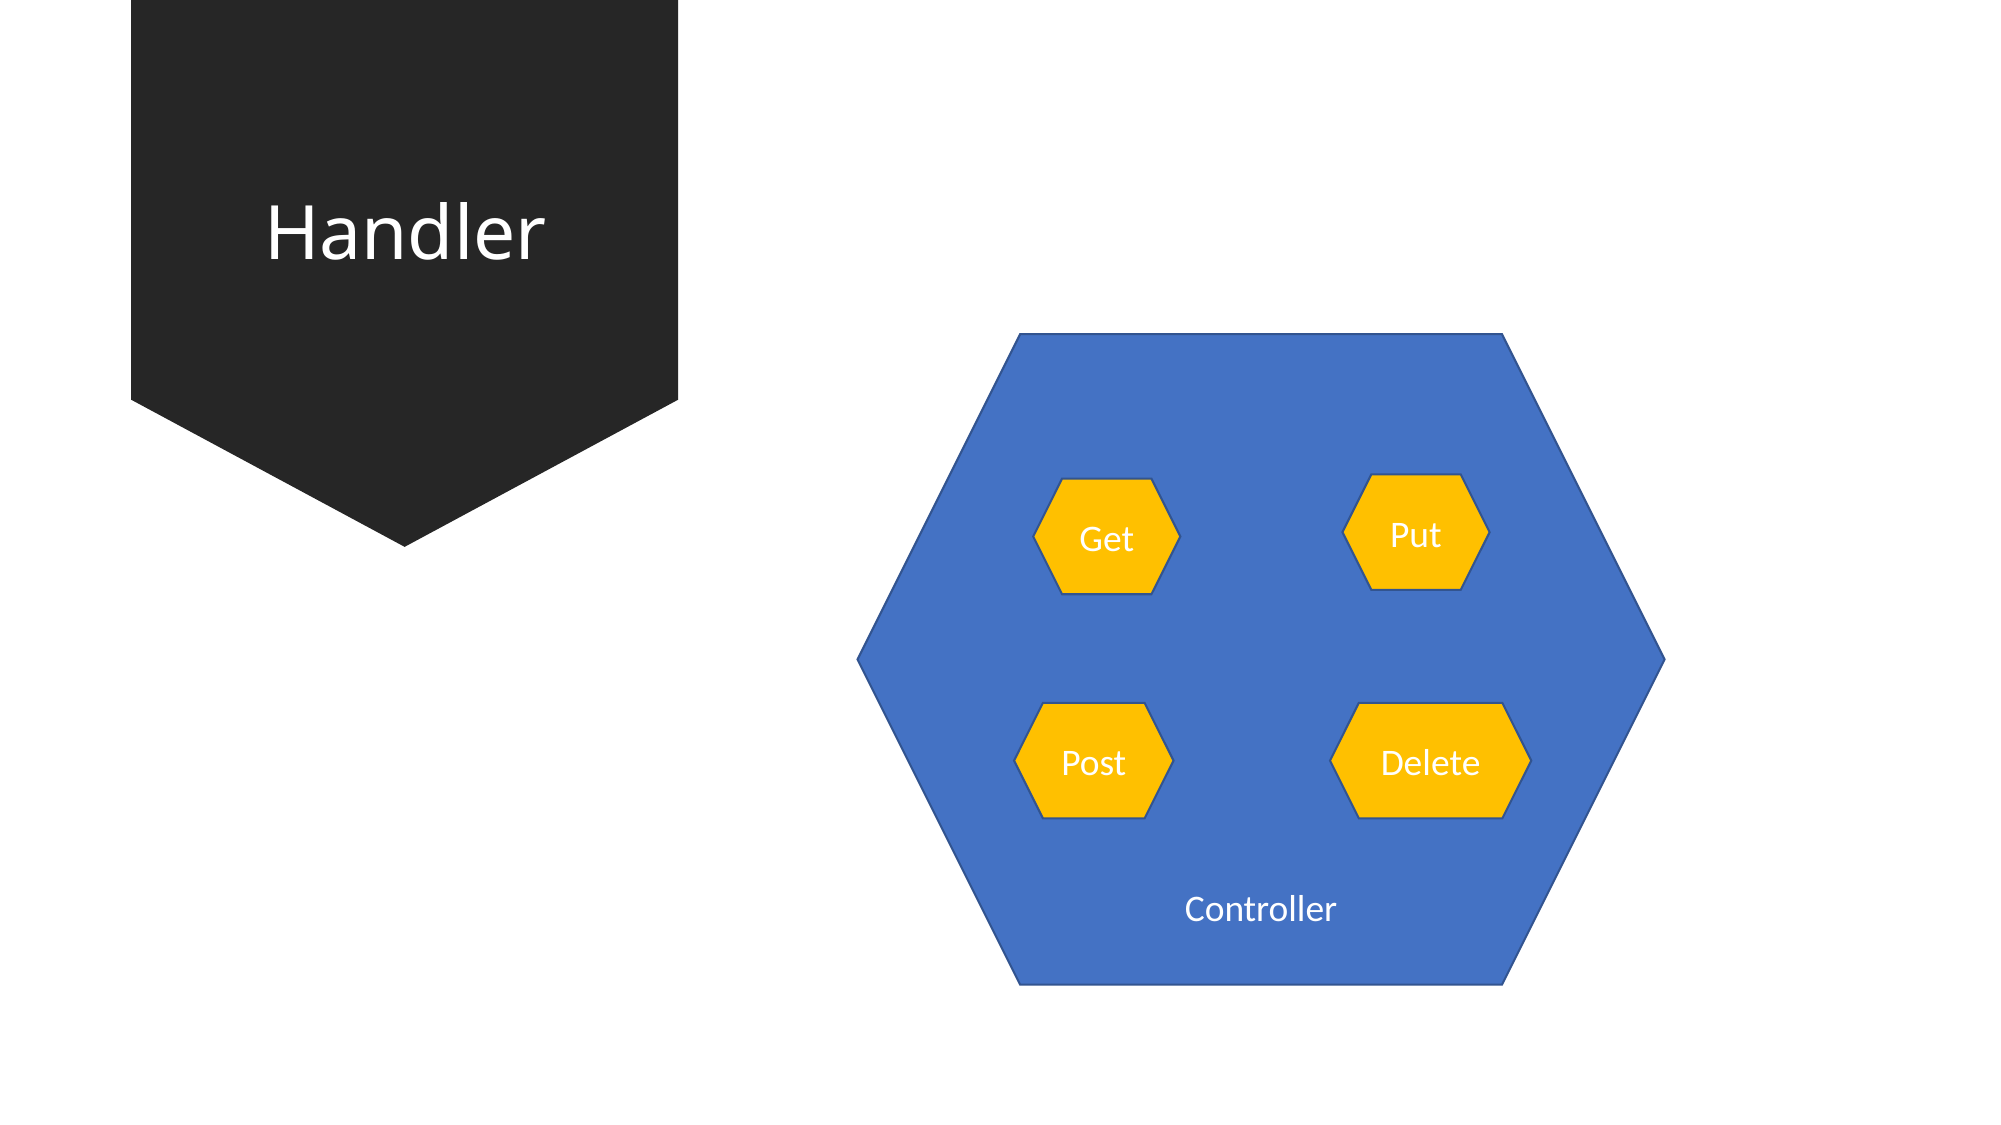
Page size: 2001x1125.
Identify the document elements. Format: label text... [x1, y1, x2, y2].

text_box Delete [1328, 701, 1533, 820]
title Handler [168, 31, 643, 440]
text_box Put [1341, 473, 1491, 591]
text_box [203, 440, 606, 549]
text_box [130, 0, 680, 421]
text_box Get [1032, 477, 1182, 596]
text_box Post [1012, 701, 1175, 820]
text_box Controller [856, 333, 1666, 986]
